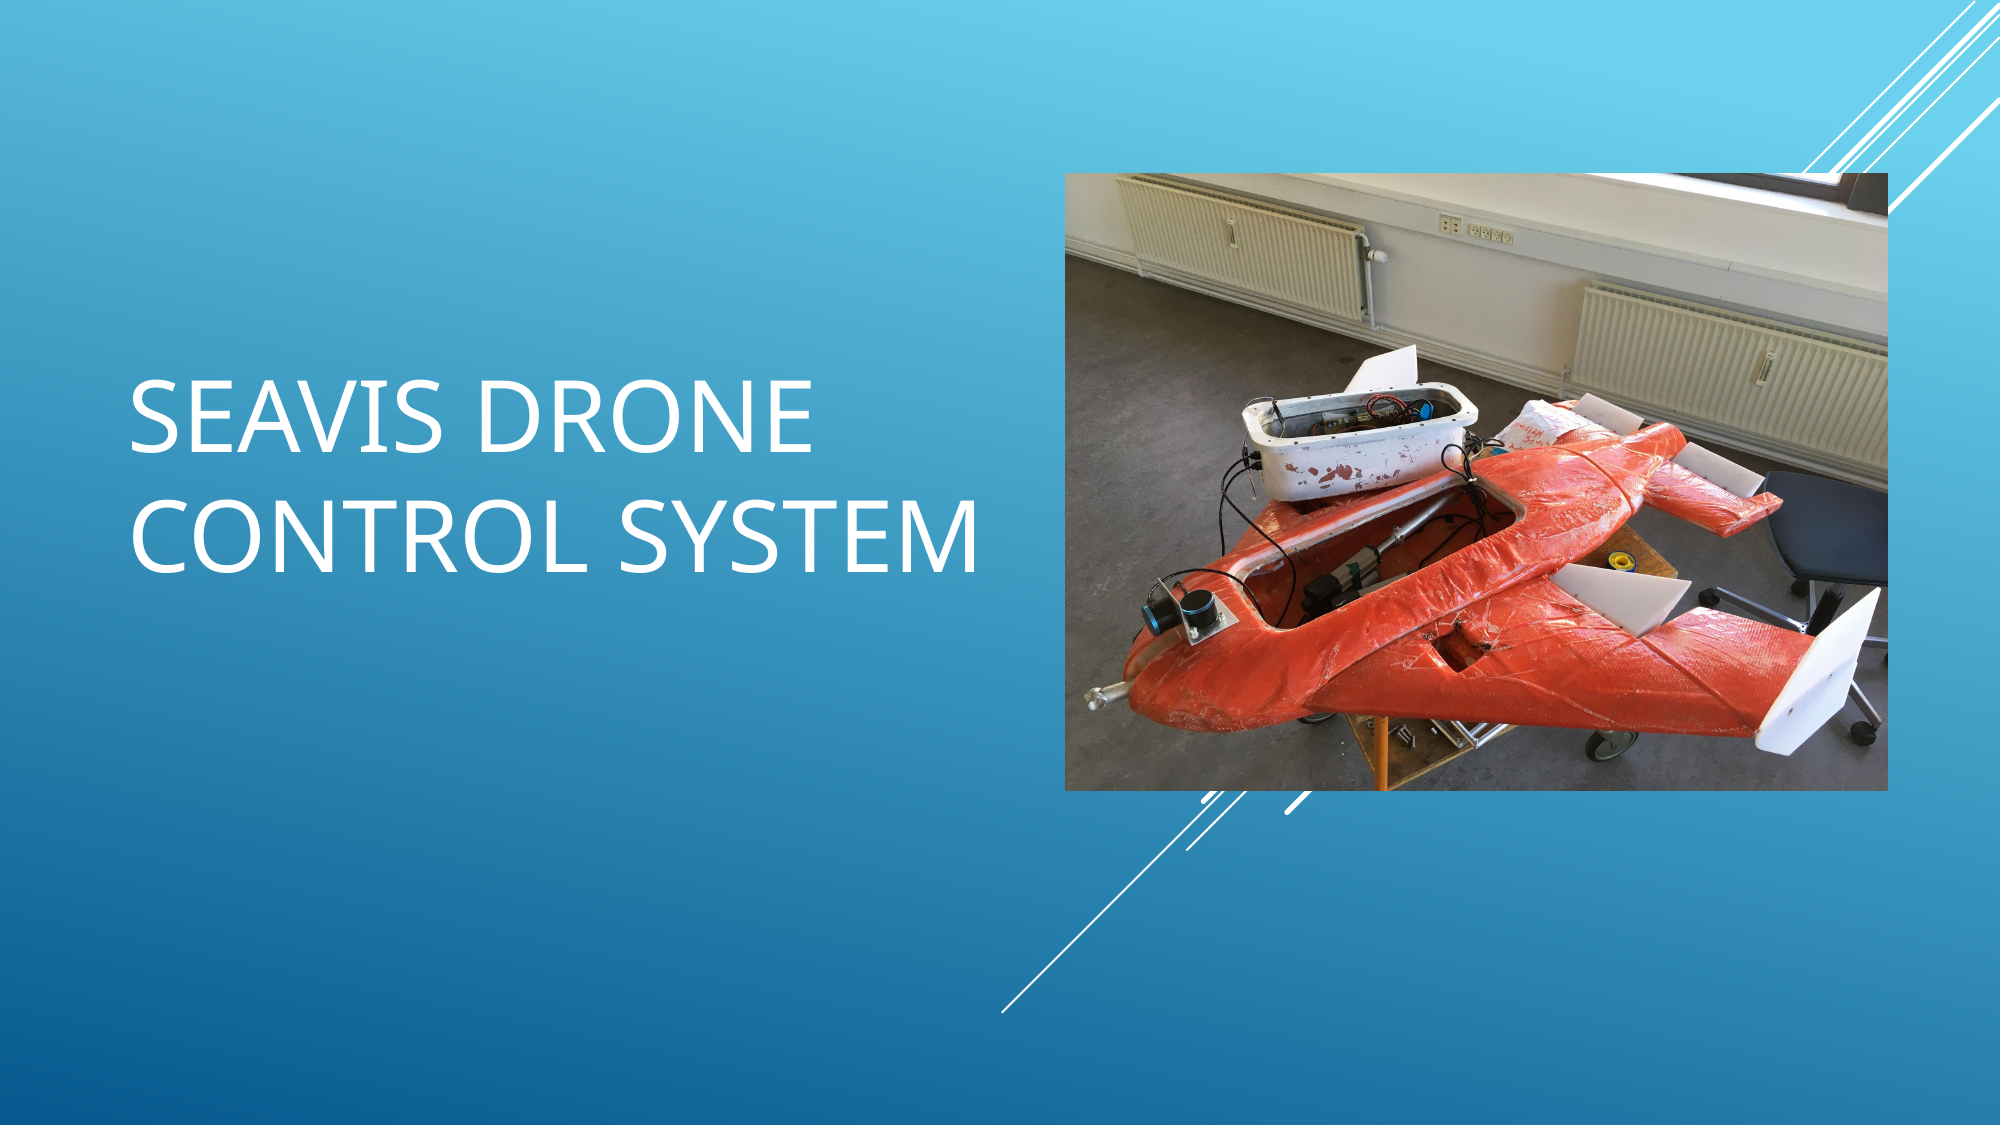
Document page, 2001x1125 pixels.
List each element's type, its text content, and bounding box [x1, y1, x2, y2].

title SeaVis drone Control system [112, 112, 1425, 600]
picture [1065, 173, 1888, 791]
